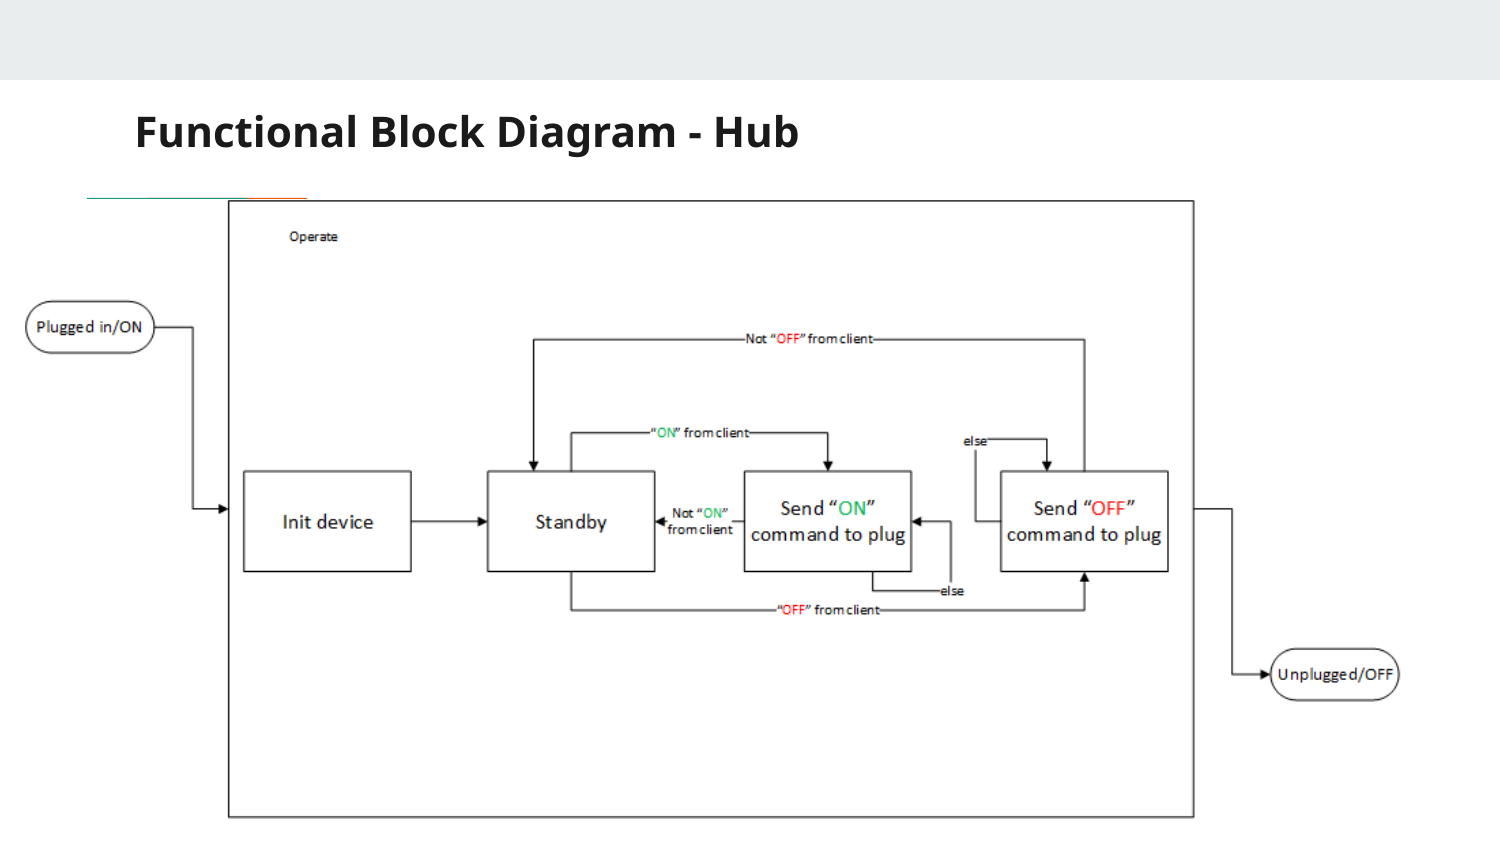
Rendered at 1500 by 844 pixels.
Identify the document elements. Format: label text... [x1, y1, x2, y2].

title Functional Block Diagram - Hub [119, 87, 1381, 175]
picture [24, 199, 1403, 819]
